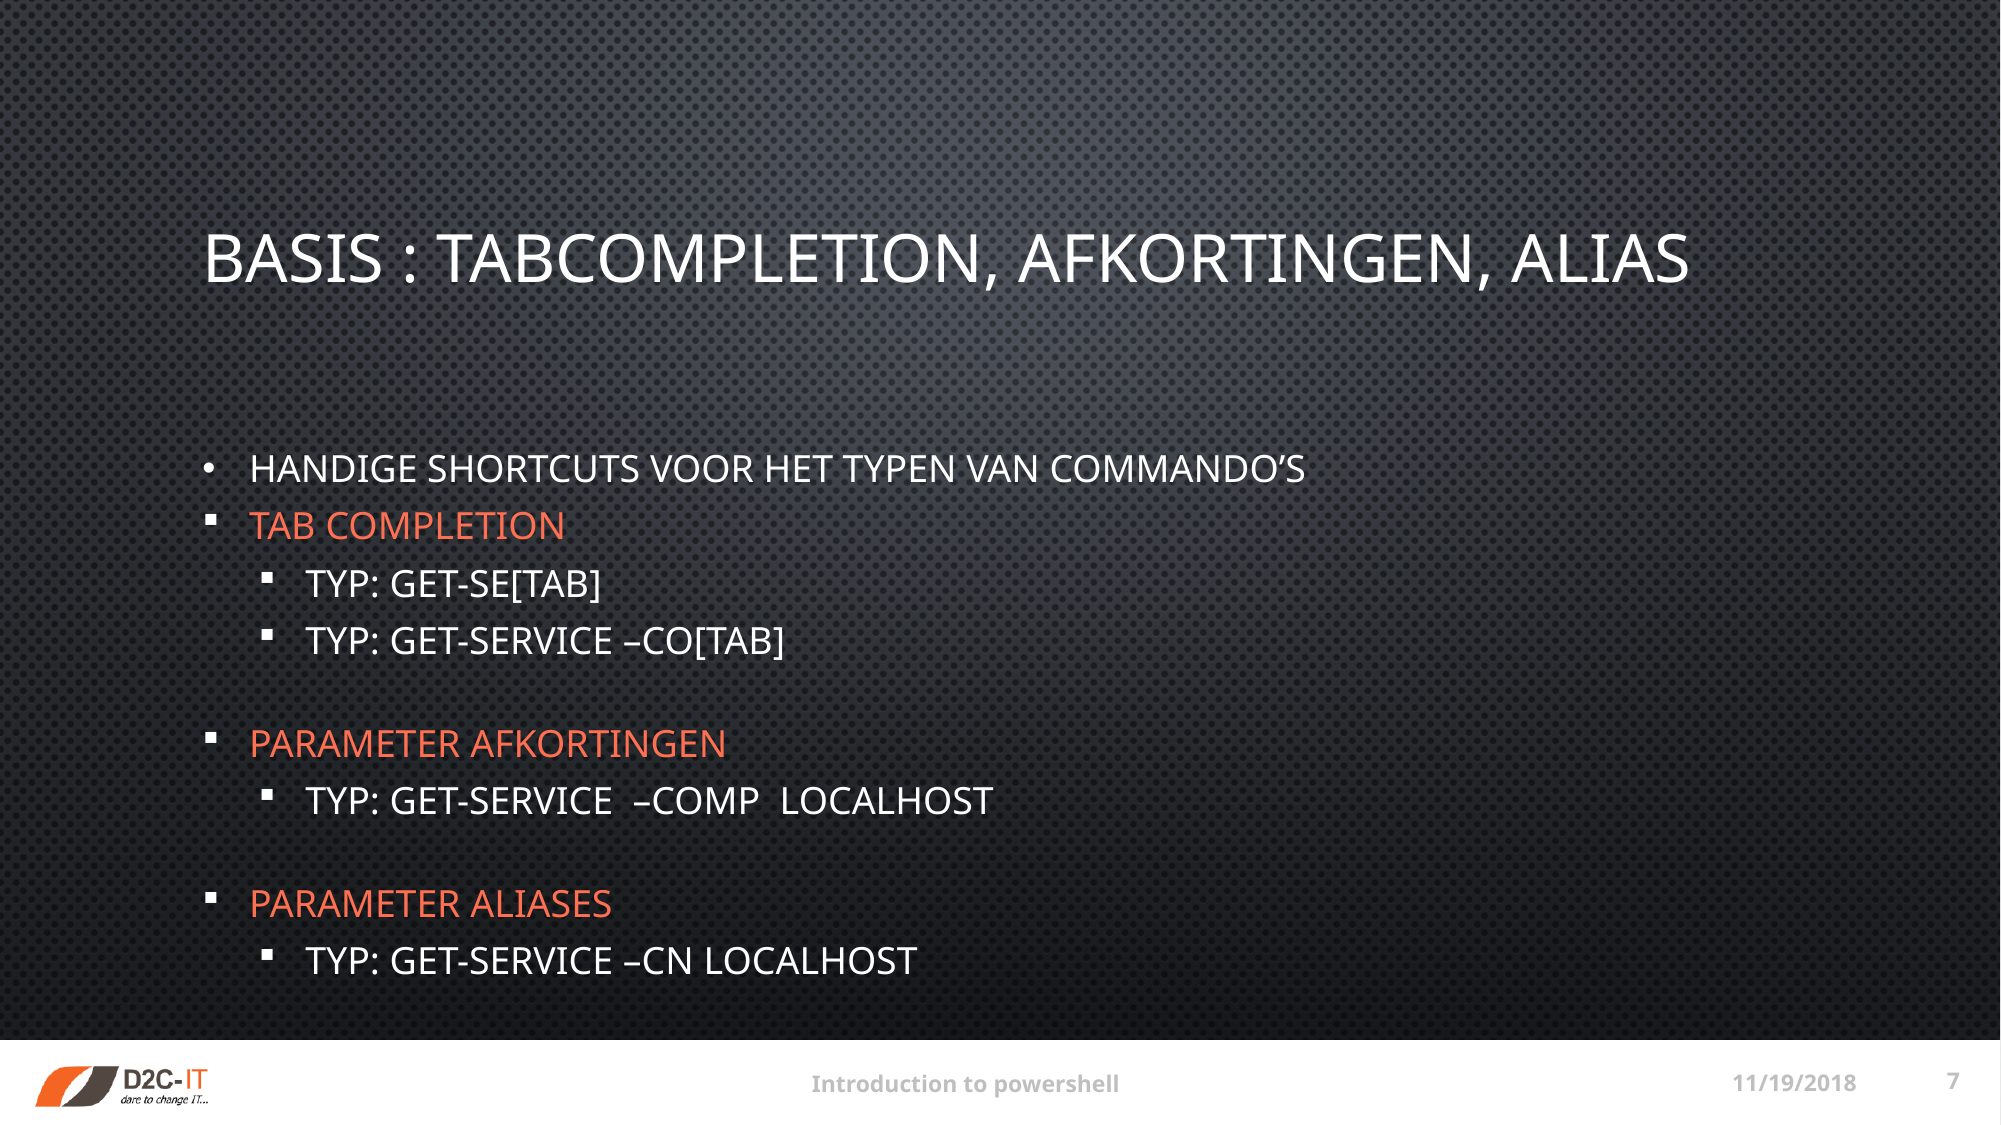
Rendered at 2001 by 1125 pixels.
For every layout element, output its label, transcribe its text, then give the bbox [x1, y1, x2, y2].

footer Introduction to powershell [347, 1053, 1585, 1114]
picture [24, 1060, 229, 1114]
title Basis : Tabcompletion, Afkortingen, Alias [187, 99, 1813, 413]
list Handige shortcuts voor het typen van commando’s Tab completion Typ: get-se[tab] Typ: get-service –co[tab] Parameter afkortingen Typ: get-service –comp localhost Parameter aliases Typ: get-service –cn localhost [187, 437, 1813, 1001]
slide_number 7 [1884, 1052, 1975, 1113]
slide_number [1609, 1052, 1873, 1113]
